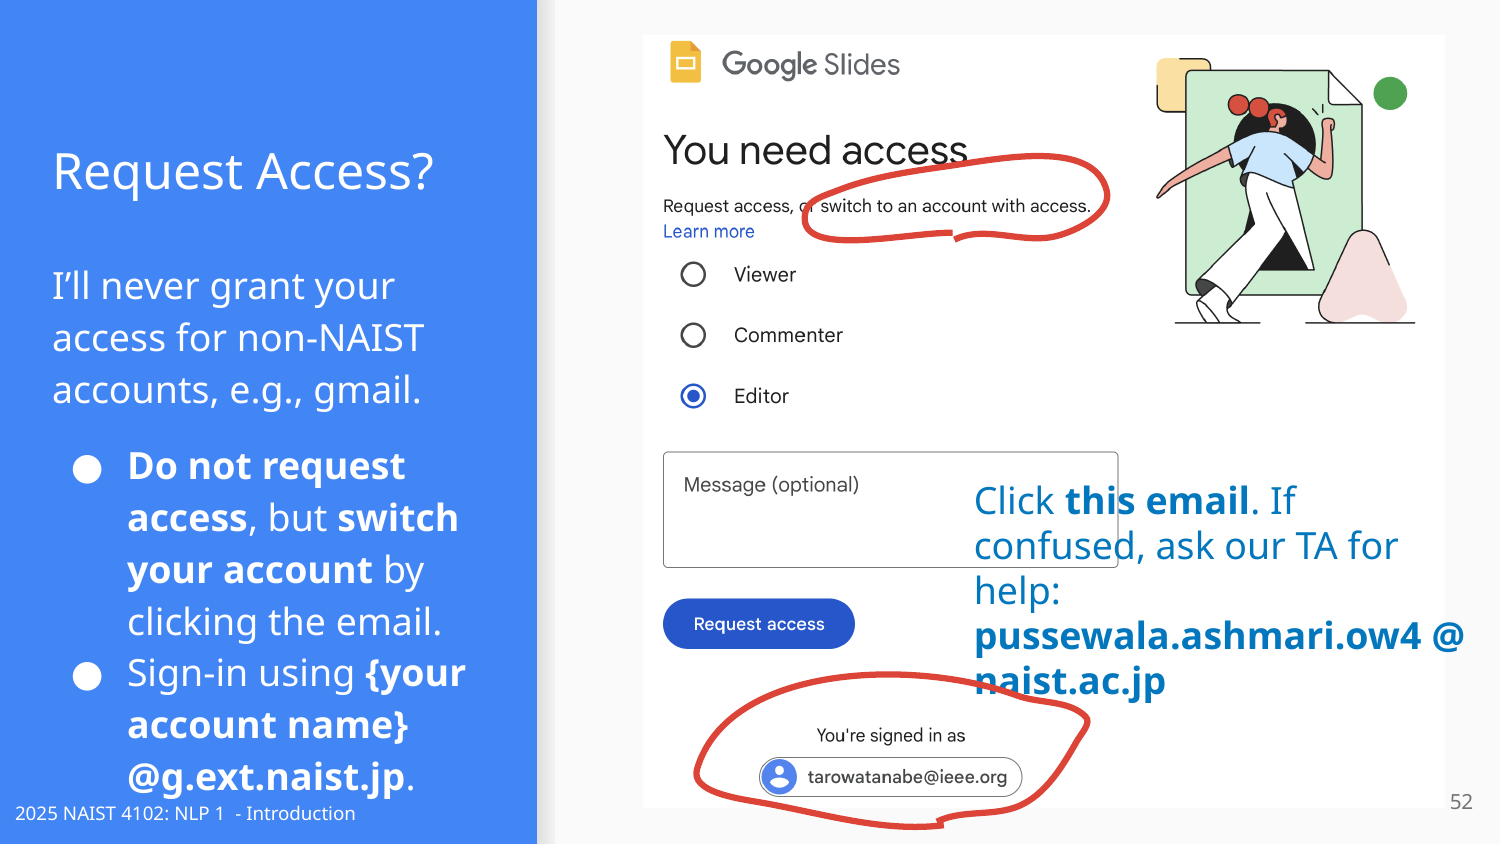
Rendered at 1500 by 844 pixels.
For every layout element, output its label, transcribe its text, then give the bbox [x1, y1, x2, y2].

list I’ll never grant your access for non-NAIST accounts, e.g., gmail. Do not request access, but switch your account by clicking the email. Sign-in using {your account name} @g.ext.naist.jp. [37, 240, 498, 819]
slide_number ‹#› [1398, 770, 1489, 835]
text_box Click this email. If confused, ask our TA for help: pussewala.ashmari.ow4 @ naist.ac.jp [1449, 462, 1489, 717]
picture [643, 35, 1445, 808]
text_box [827, 816, 955, 827]
title Request Access? [37, 58, 498, 216]
